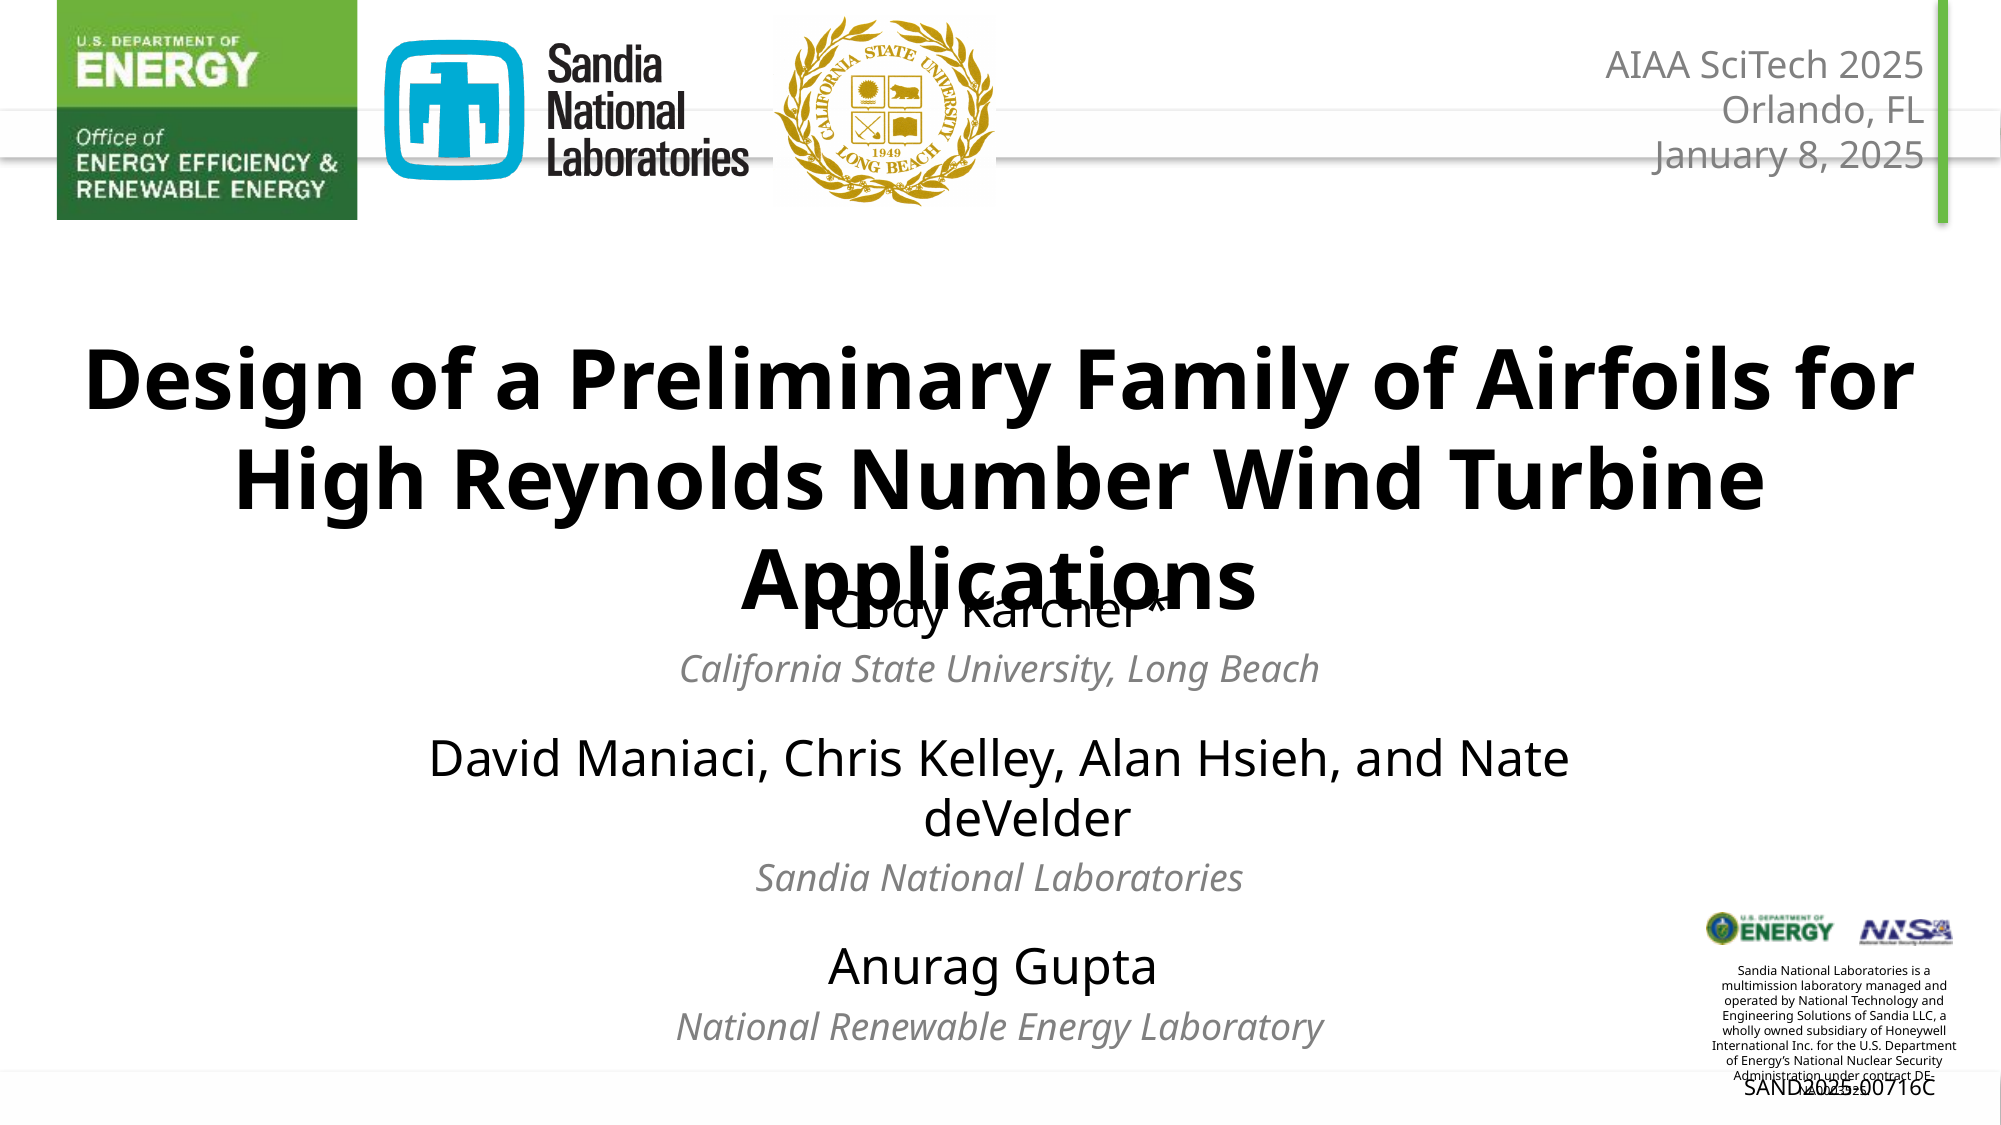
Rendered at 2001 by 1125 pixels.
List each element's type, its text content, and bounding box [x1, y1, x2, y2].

picture [1706, 912, 1835, 945]
text_box Sandia National Laboratories is a multimission laboratory managed and operated by National Technology and Engineering Solutions of Sandia LLC, a wholly owned subsidiary of Honeywell International Inc. for the U.S. Department of Energy’s National Nuclear Security Administration under contract DE-NA0003525. [1691, 955, 1978, 1105]
picture [1859, 918, 1953, 947]
picture [56, 0, 358, 220]
picture [400, 55, 509, 165]
picture [773, 15, 996, 207]
subtitle Design of a Preliminary Family of Airfoils for High Reynolds Number Wind Turbine Applications [53, 318, 1947, 554]
list Cody Karcher* California State University, Long Beach David Maniaci, Chris Kelley, Alan Hsieh, and Nate deVelder Sandia National Laboratories Anurag Gupta National Renewable Energy Laboratory [340, 570, 1660, 1067]
picture [382, 38, 750, 181]
text_box SAND2025-00716C [1716, 1066, 1964, 1108]
